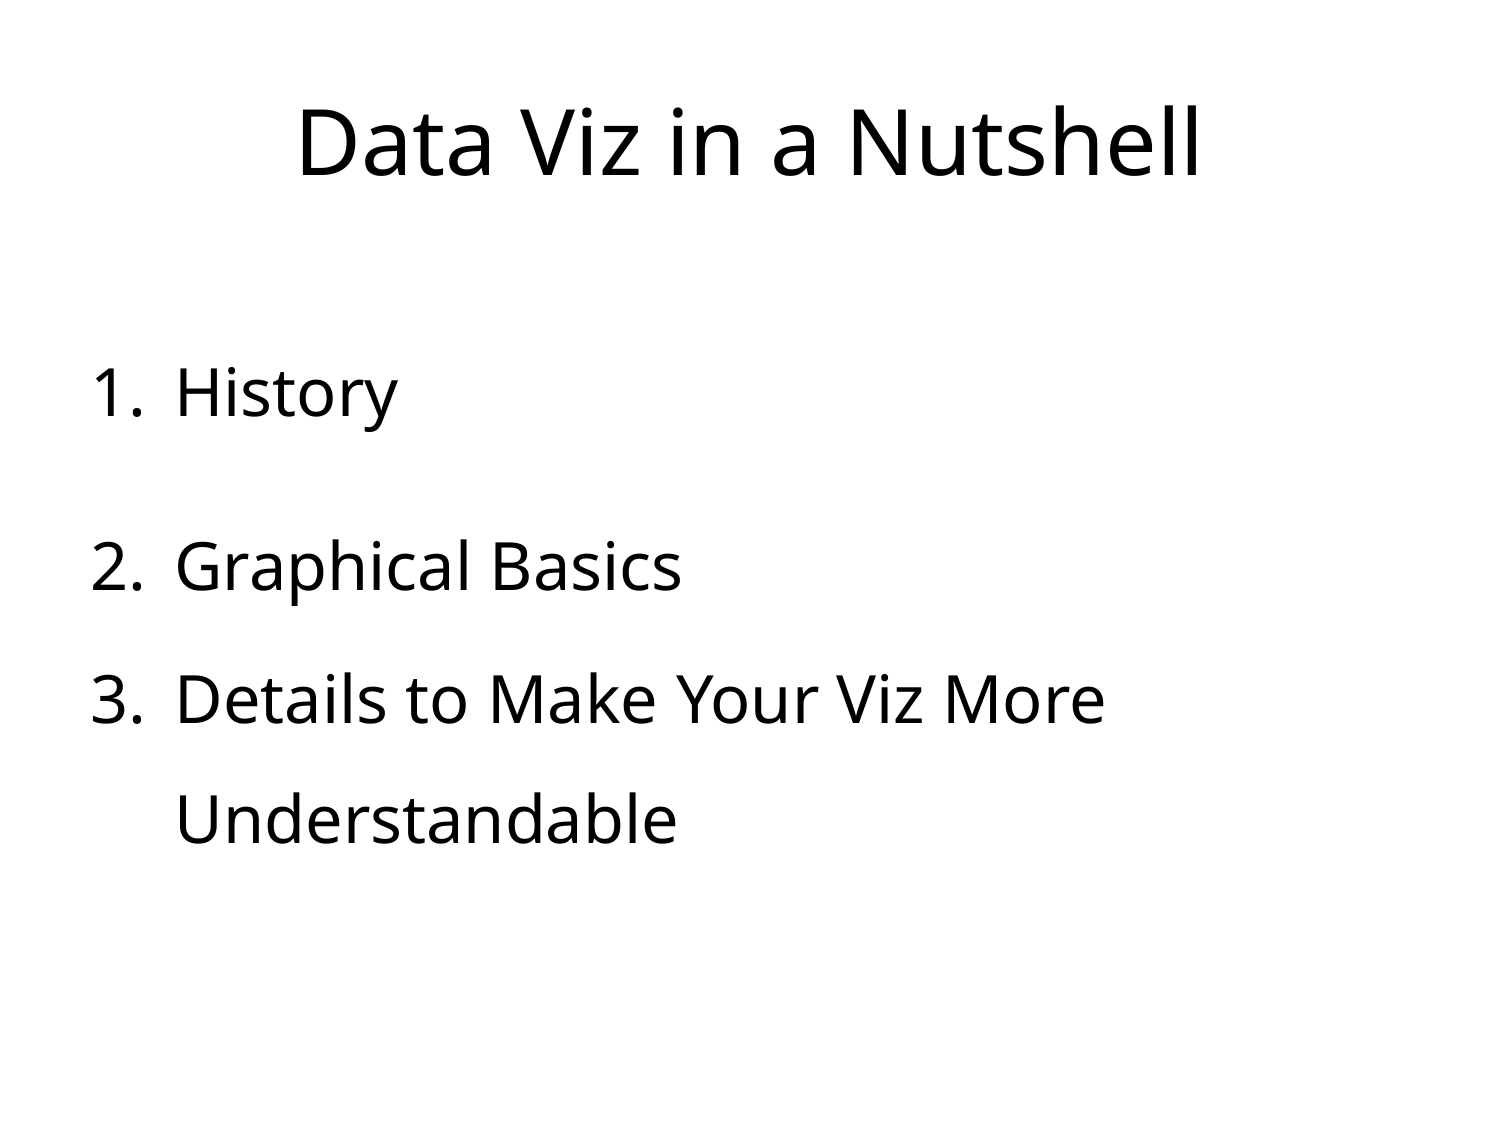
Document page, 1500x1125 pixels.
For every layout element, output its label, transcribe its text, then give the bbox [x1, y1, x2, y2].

list History Graphical Basics Details to Make Your Viz More Understandable [75, 262, 1425, 1005]
title Data Viz in a Nutshell [75, 45, 1425, 233]
